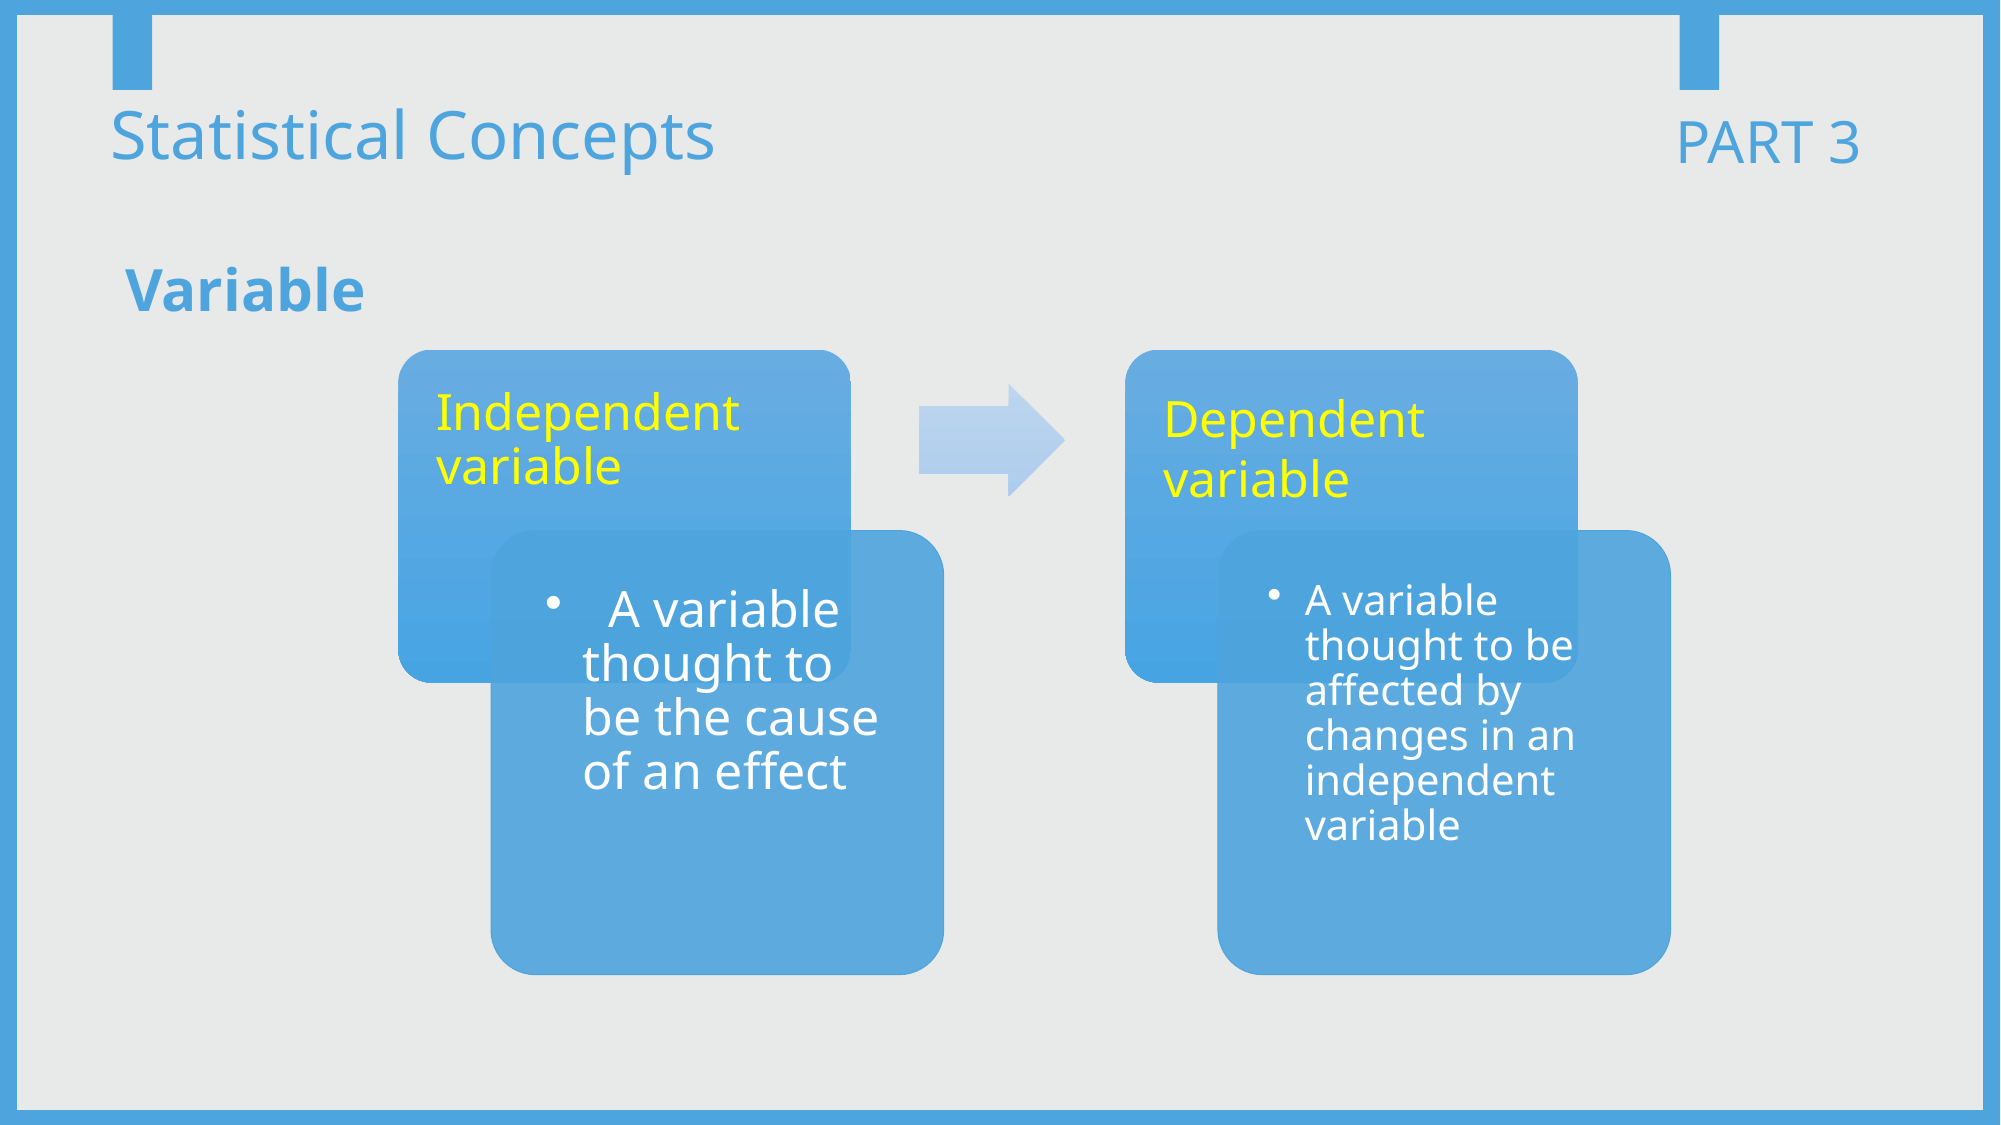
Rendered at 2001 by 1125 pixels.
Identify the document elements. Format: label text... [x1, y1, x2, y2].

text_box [397, 347, 1671, 977]
text_box Variable [110, 245, 381, 330]
list PART 3 [1660, 106, 2000, 169]
list Statistical Concepts [95, 94, 1140, 179]
